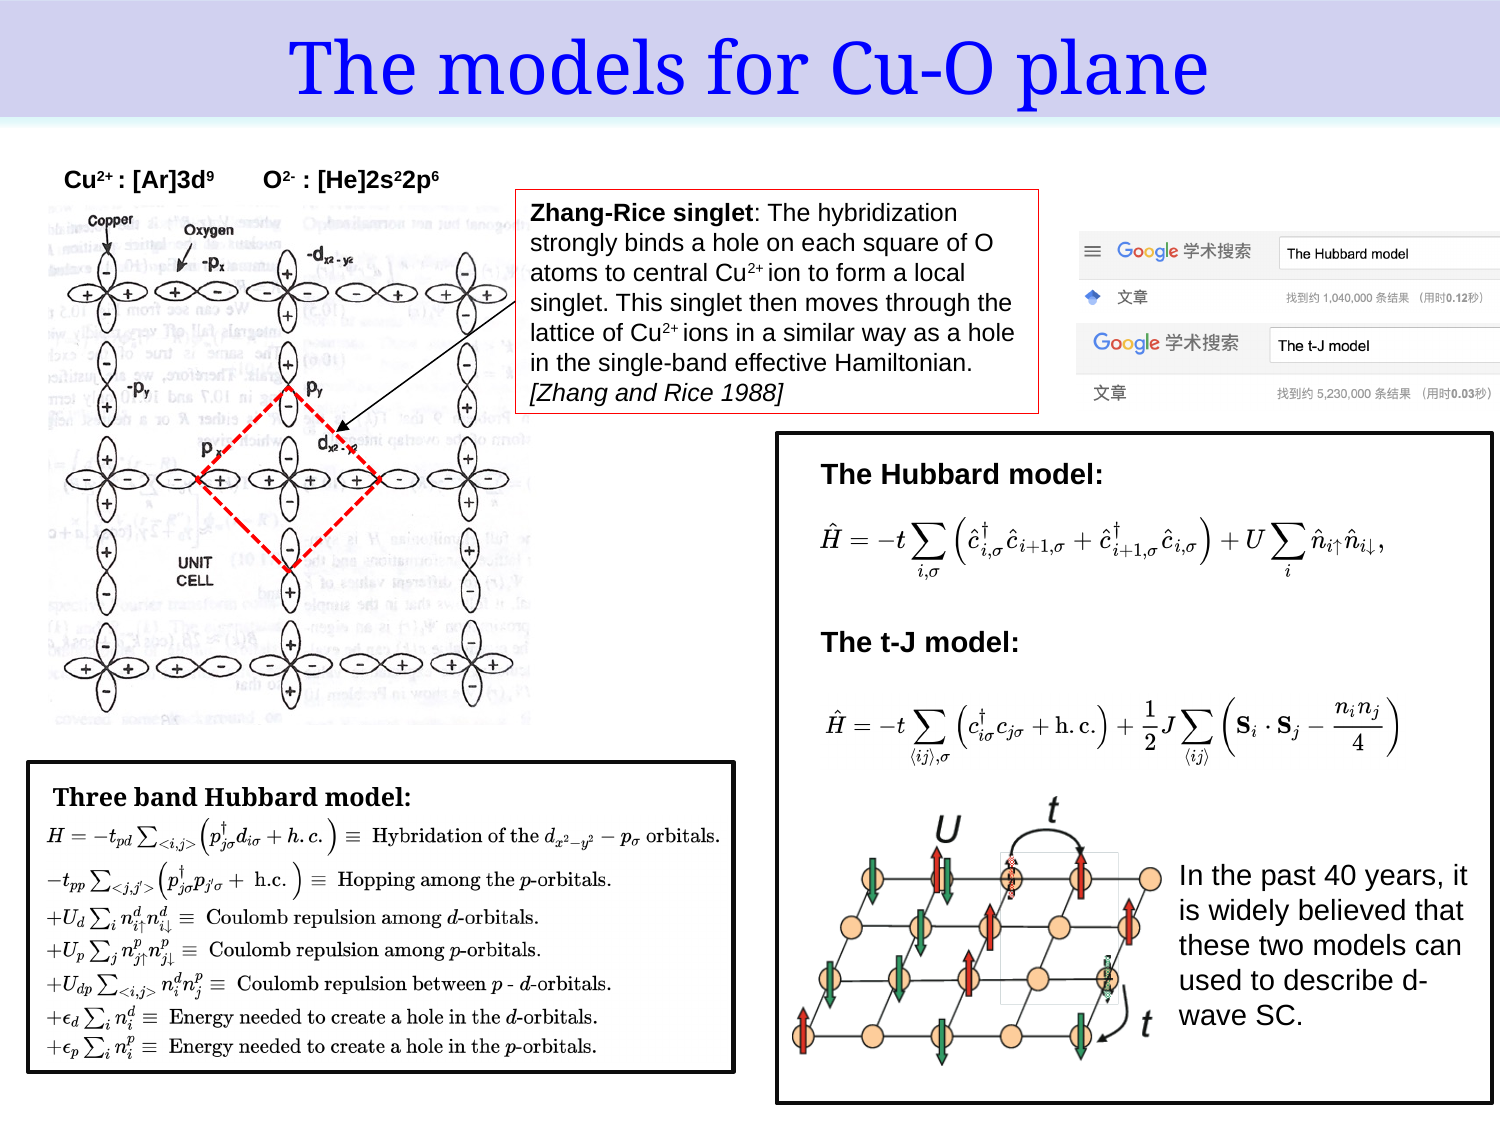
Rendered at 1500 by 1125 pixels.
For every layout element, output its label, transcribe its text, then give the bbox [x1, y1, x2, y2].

list Cu2+ : [Ar]3d9 O2- : [He]2s22p6 [48, 156, 472, 197]
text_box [27, 762, 734, 1073]
picture [1079, 231, 1500, 313]
text_box The models for Cu-O plane [0, 0, 1500, 117]
picture [18, 198, 559, 726]
picture [1076, 322, 1500, 411]
text_box [775, 431, 1494, 1105]
text_box In the past 40 years, it is widely believed that these two models can used to describe d-wave SC. [1167, 848, 1495, 1039]
picture [820, 693, 1407, 770]
text_box Zhang-Rice singlet: The hybridization strongly binds a hole on each square of O atoms to central Cu2+ ion to form a local singlet. This singlet then moves through the lattice of Cu2+ ions in a similar way as a hole in the single-band effective Hamiltonian. [Zhang and Rice 1988] [515, 189, 1039, 414]
picture [792, 796, 1162, 1066]
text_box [334, 302, 516, 434]
picture [802, 505, 1391, 586]
